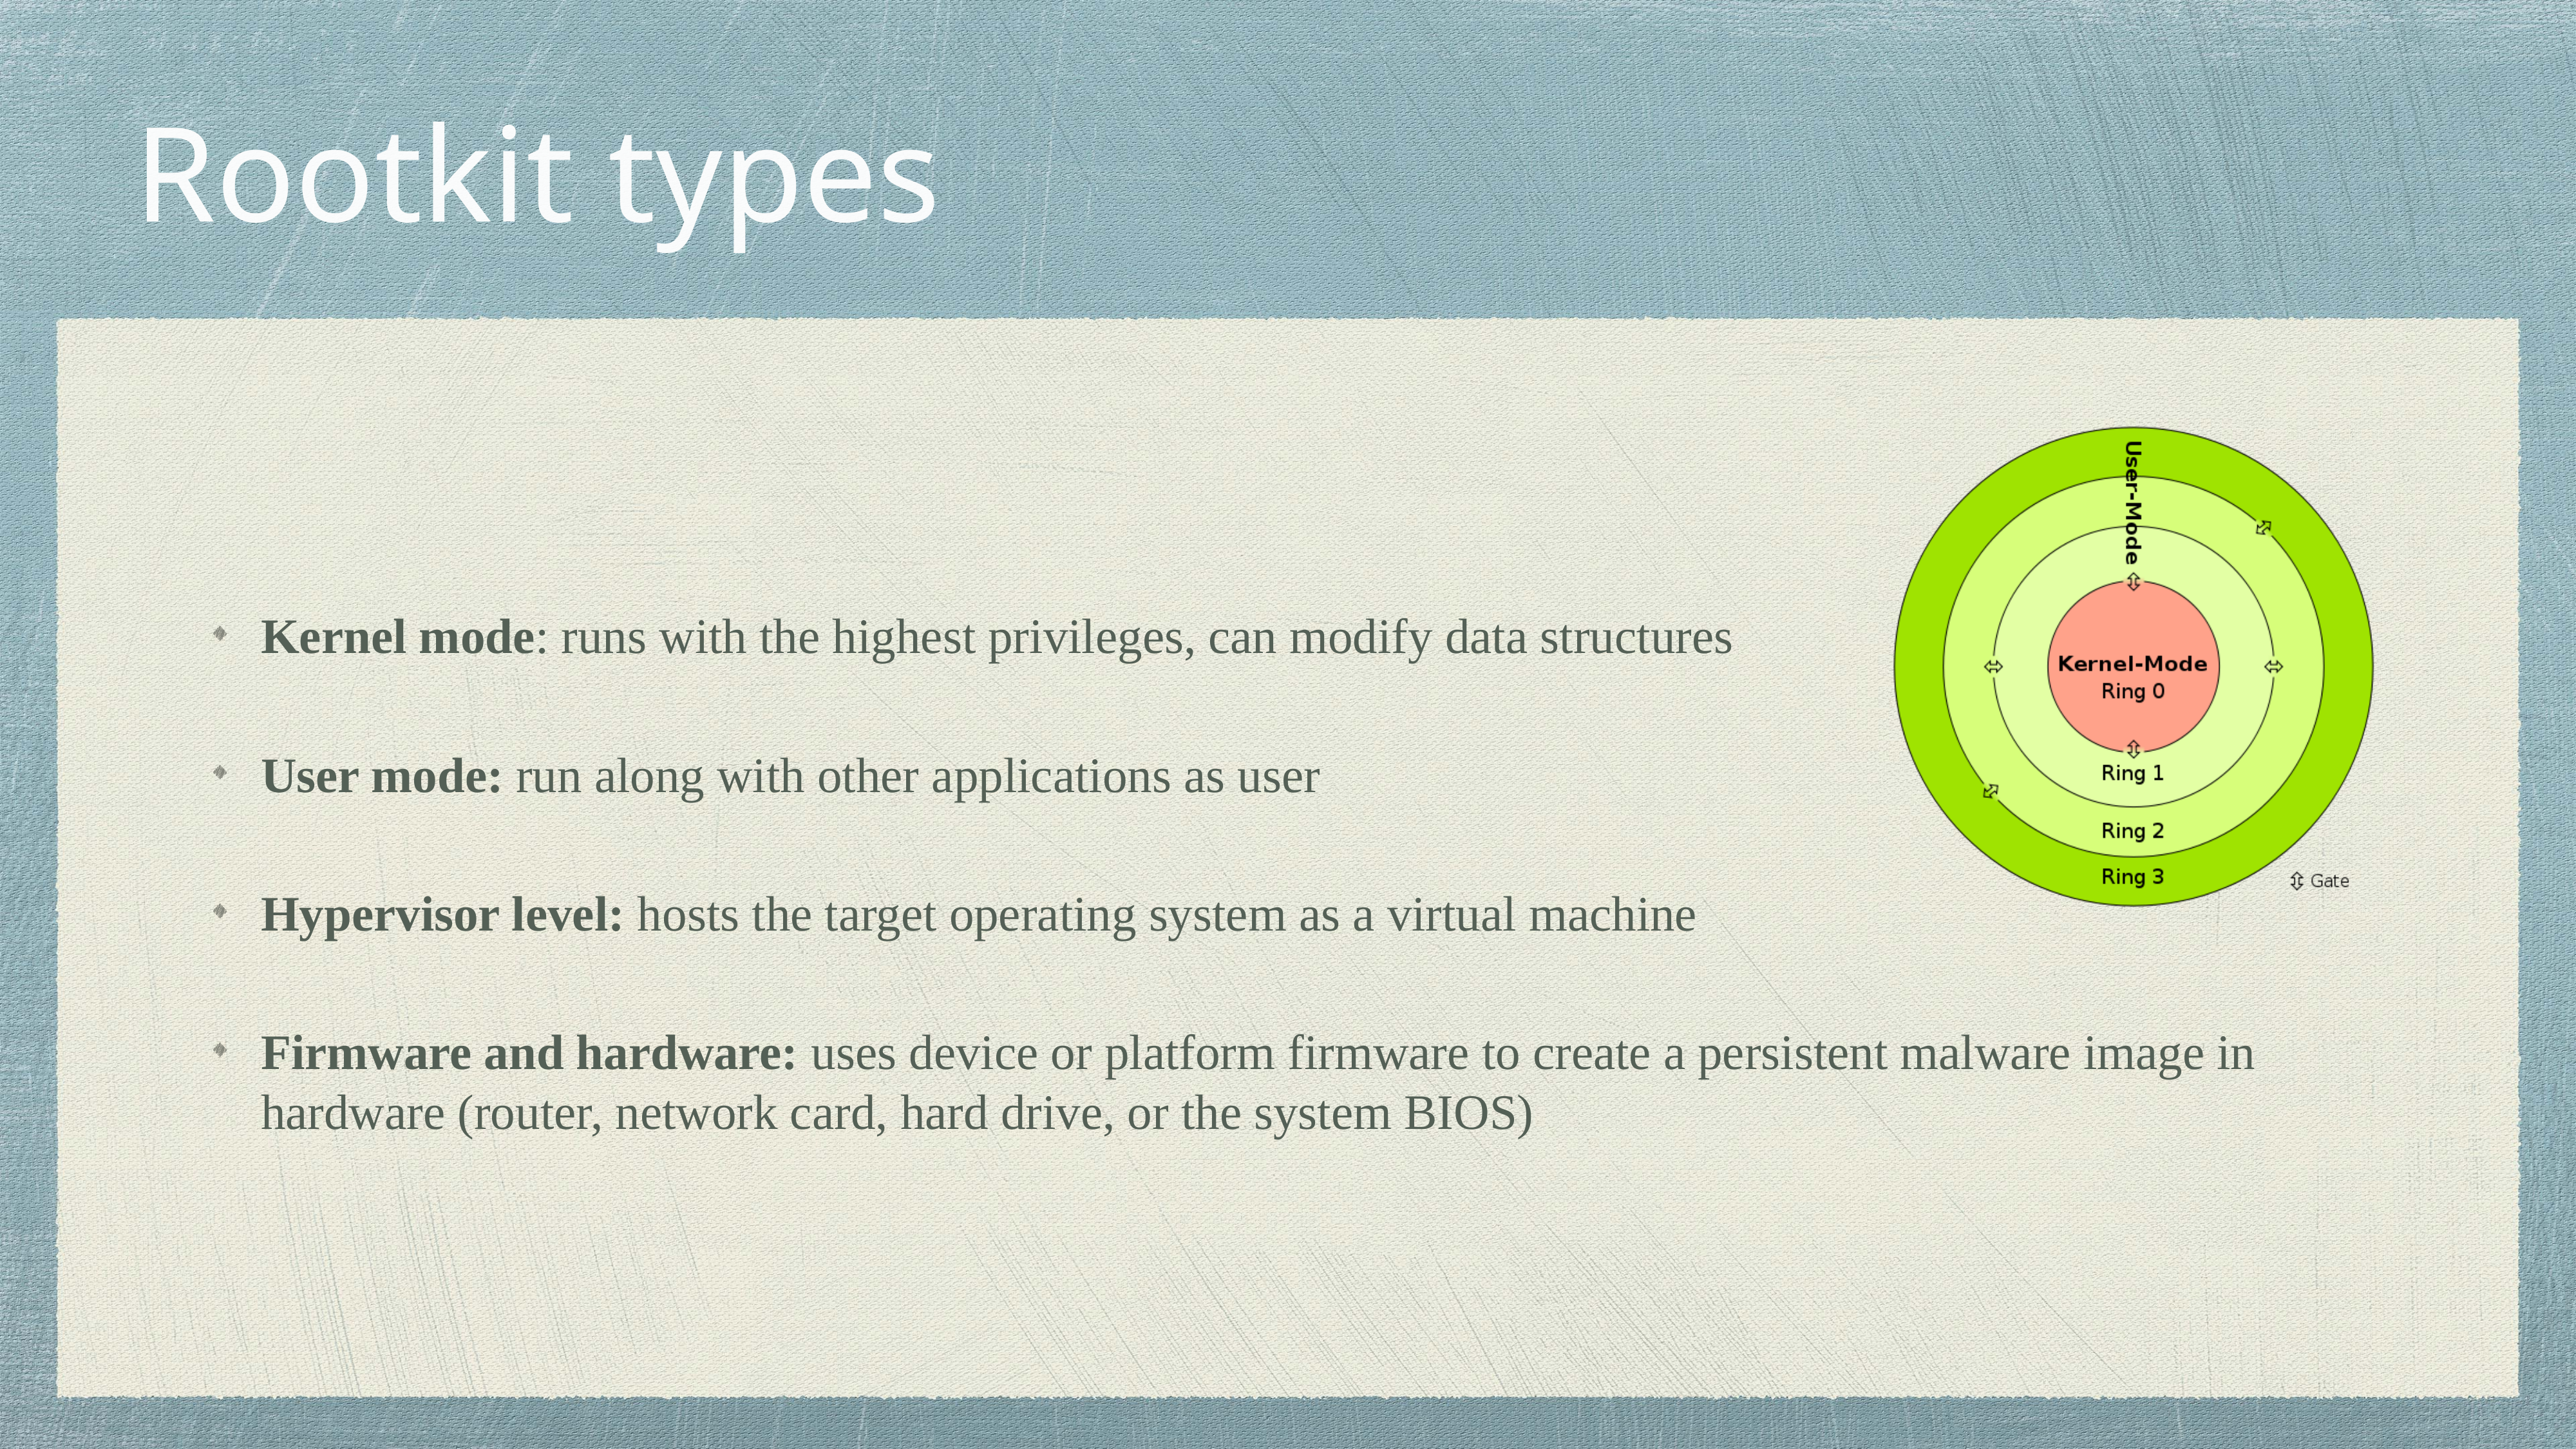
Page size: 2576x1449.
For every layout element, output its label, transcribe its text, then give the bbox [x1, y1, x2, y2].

list Kernel mode: runs with the highest privileges, can modify data structures User mode: run along with other applications as user Hypervisor level: hosts the target operating system as a virtual machine Firmware and hardware: uses device or platform firmware to create a persistent malware image in hardware (router, network card, hard drive, or the system BIOS) [128, 390, 2449, 1353]
title Rootkit types [128, 22, 2449, 316]
picture [0, 0, 2576, 1449]
